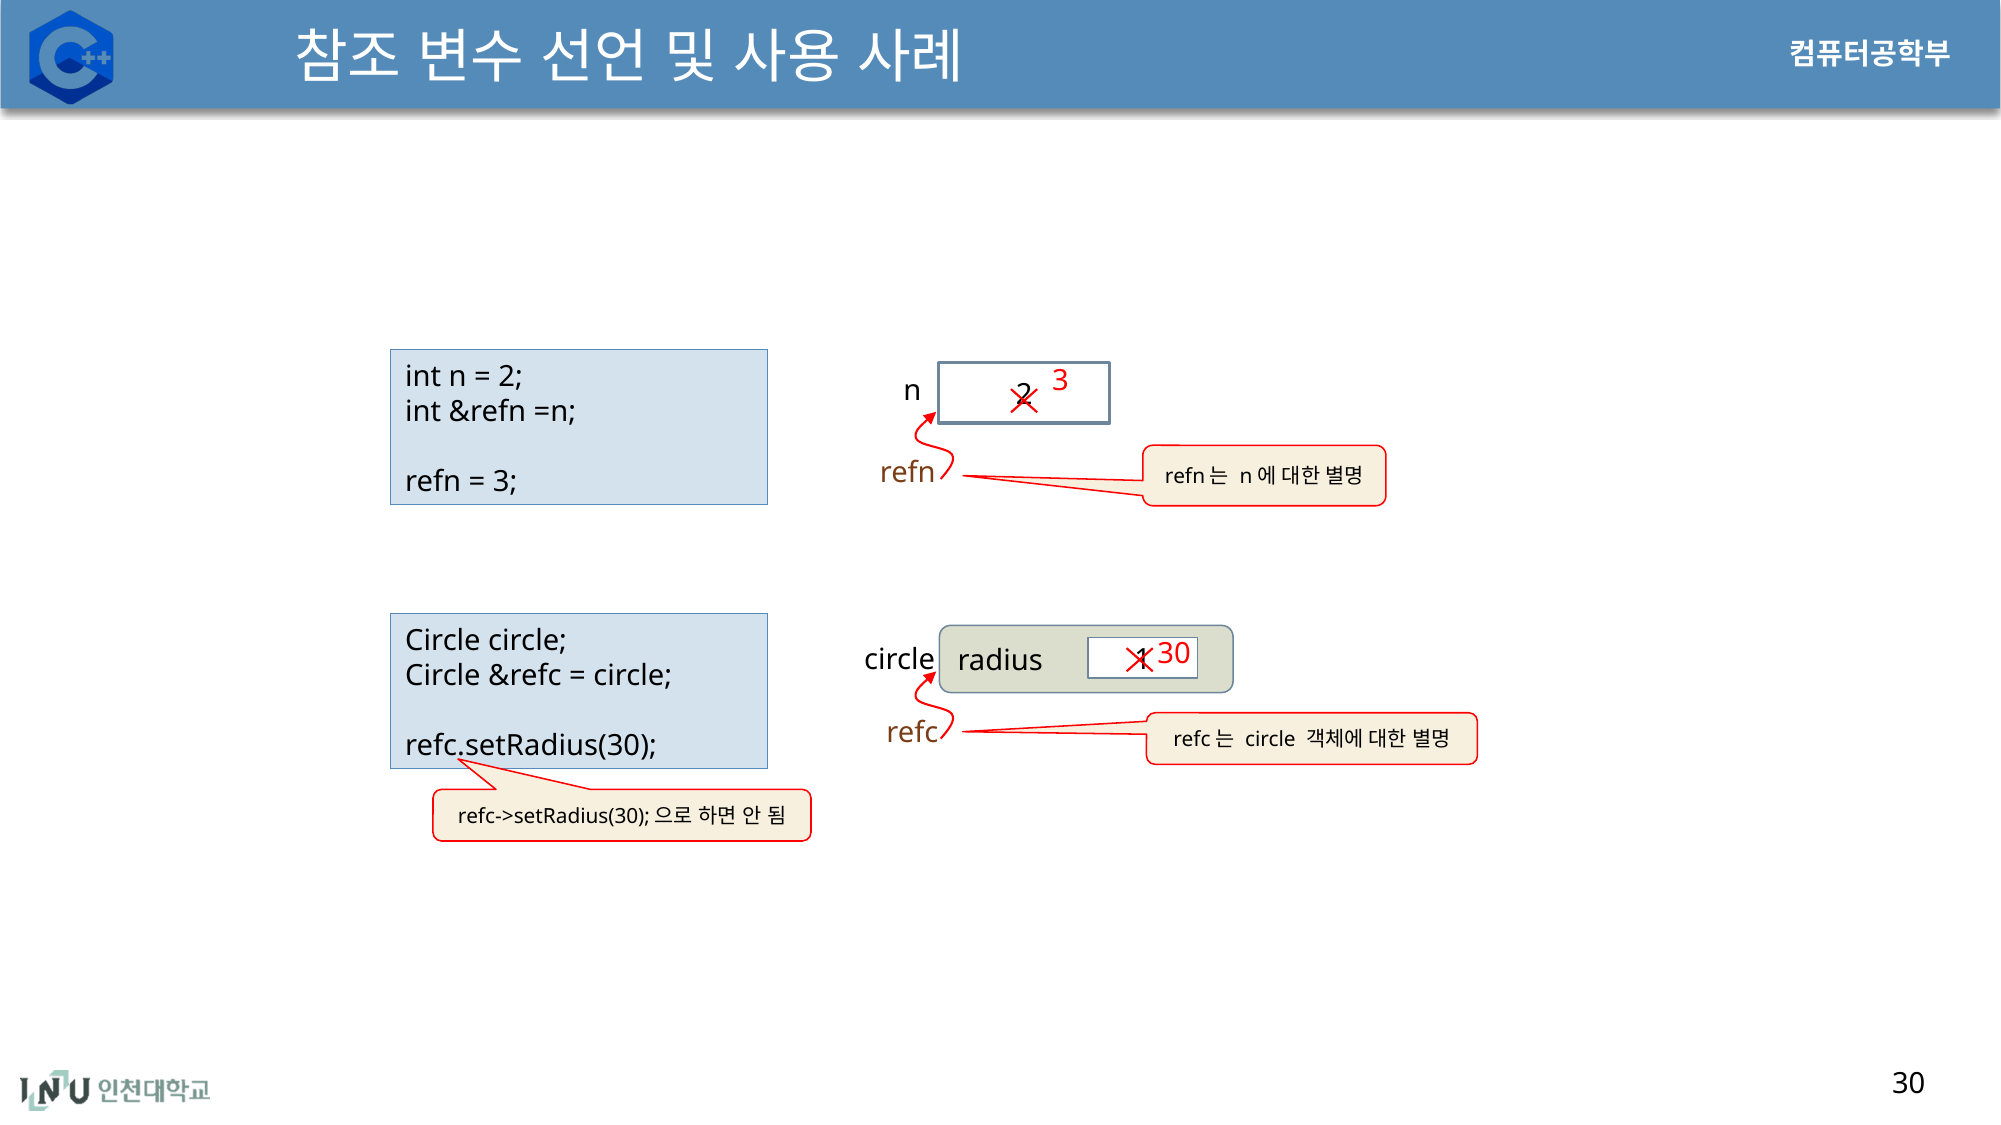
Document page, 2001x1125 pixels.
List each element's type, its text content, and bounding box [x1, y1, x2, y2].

text_box [914, 411, 955, 480]
text_box refn [864, 445, 951, 496]
text_box circle [849, 632, 934, 683]
text_box int n = 2; int &refn =n; refn = 3; [390, 349, 768, 505]
text_box 2 [937, 361, 1111, 425]
text_box refn는 n에 대한 별명 [961, 443, 1388, 508]
picture [19, 0, 125, 116]
text_box refc [871, 705, 954, 756]
title 참조 변수 선언 및 사용 사례 [279, 7, 1390, 102]
text_box n [888, 363, 937, 414]
text_box [1009, 387, 1040, 415]
text_box [914, 672, 955, 740]
text_box refc->setRadius(30);으로 하면 안 됨 [431, 757, 813, 843]
text_box 3 [1037, 353, 1084, 404]
text_box Circle circle; Circle &refc = circle; refc.setRadius(30); [390, 613, 768, 769]
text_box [939, 625, 1234, 693]
text_box refc는 circle 객체에 대한 별명 [961, 711, 1480, 766]
